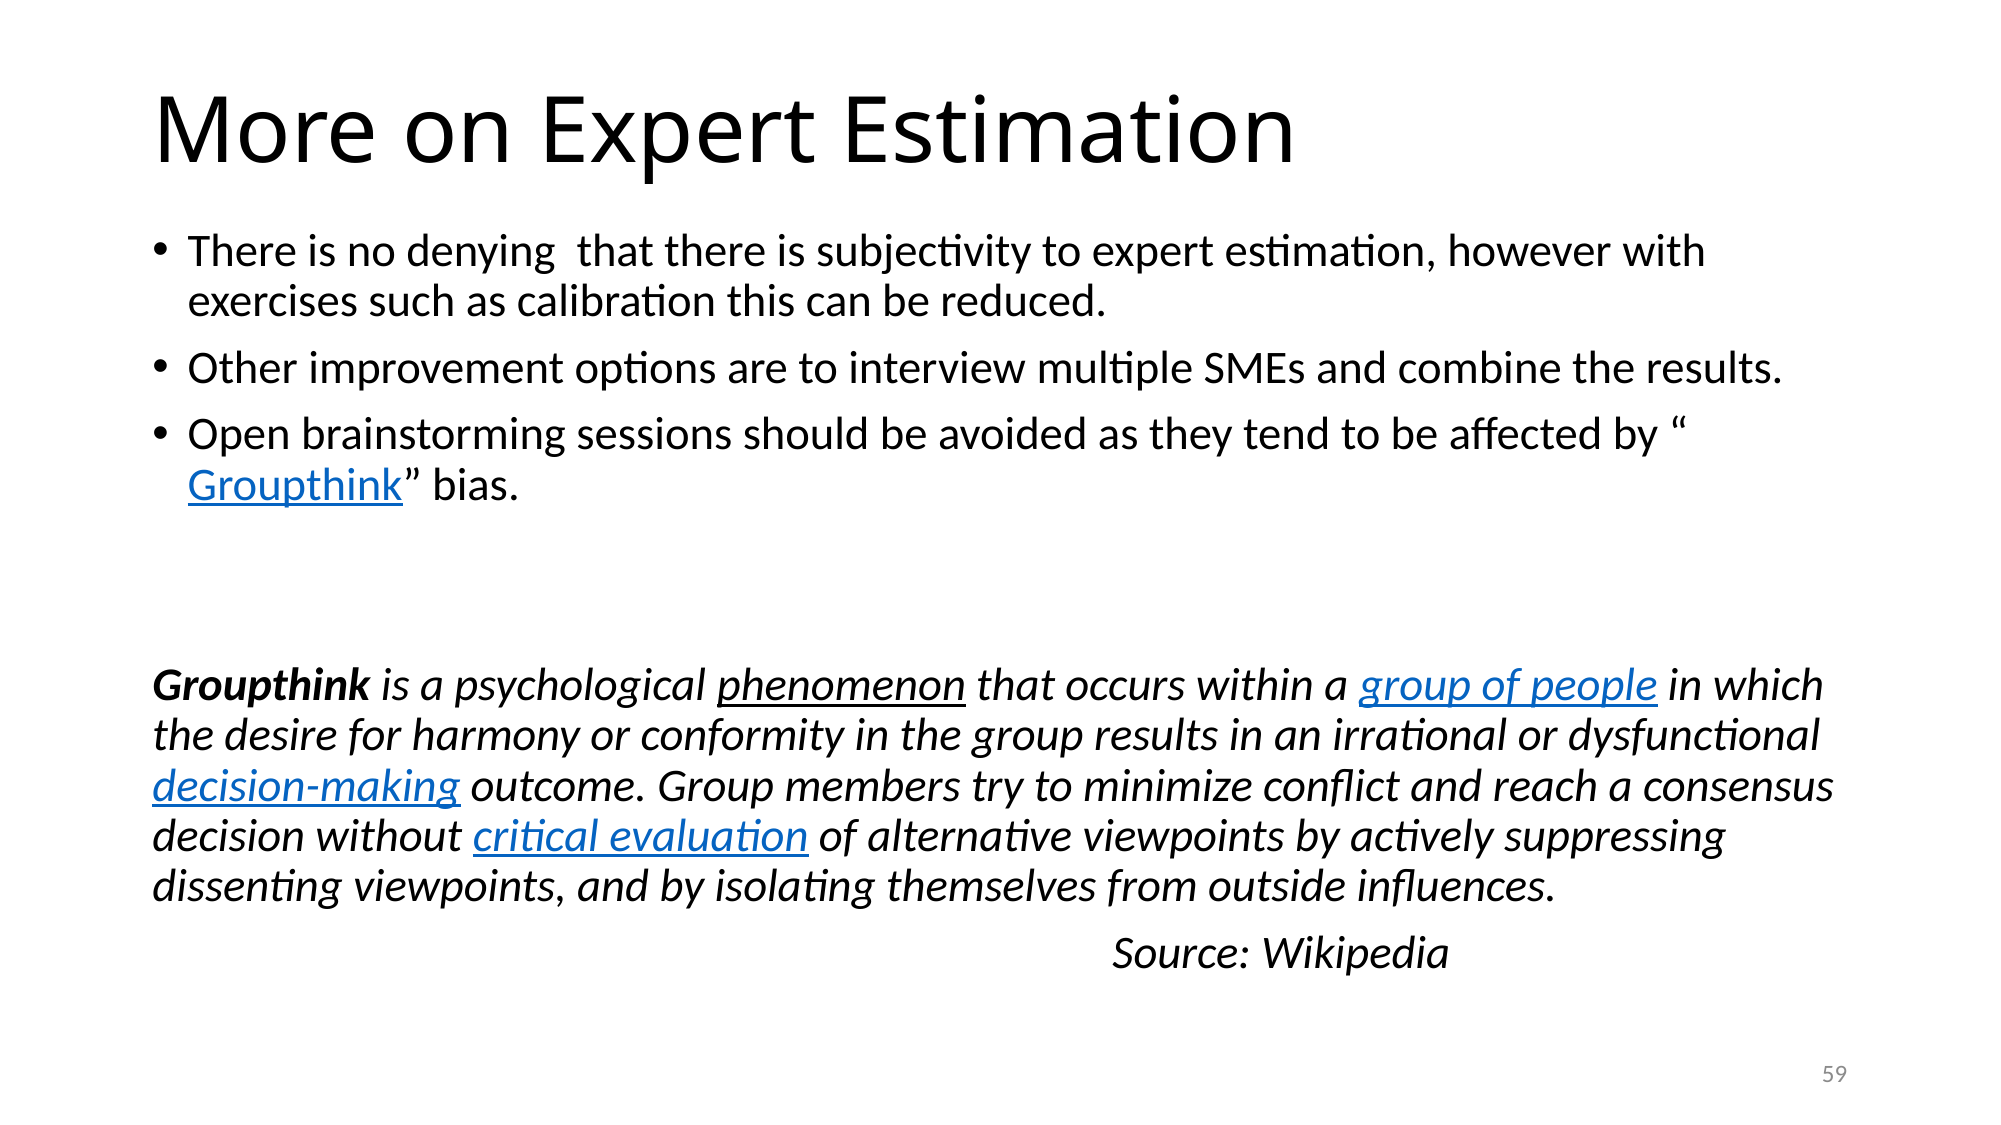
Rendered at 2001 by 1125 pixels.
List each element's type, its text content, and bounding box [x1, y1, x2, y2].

slide_number 59 [1412, 1042, 1863, 1103]
title More on Expert Estimation [137, 59, 1863, 207]
list There is no denying that there is subjectivity to expert estimation, however with exercises such as calibration this can be reduced. Other improvement options are to interview multiple SMEs and combine the results. Open brainstorming sessions should be avoided as they tend to be affected by “Groupthink” bias. Groupthink is a psychological phenomenon that occurs within a group of people in which the desire for harmony or conformity in the group results in an irrational or dysfunctional decision-making outcome. Group members try to minimize conflict and reach a consensus decision without critical evaluation of alternative viewpoints by actively suppressing dissenting viewpoints, and by isolating themselves from outside influences. Source: Wikipedia [137, 218, 1863, 1014]
